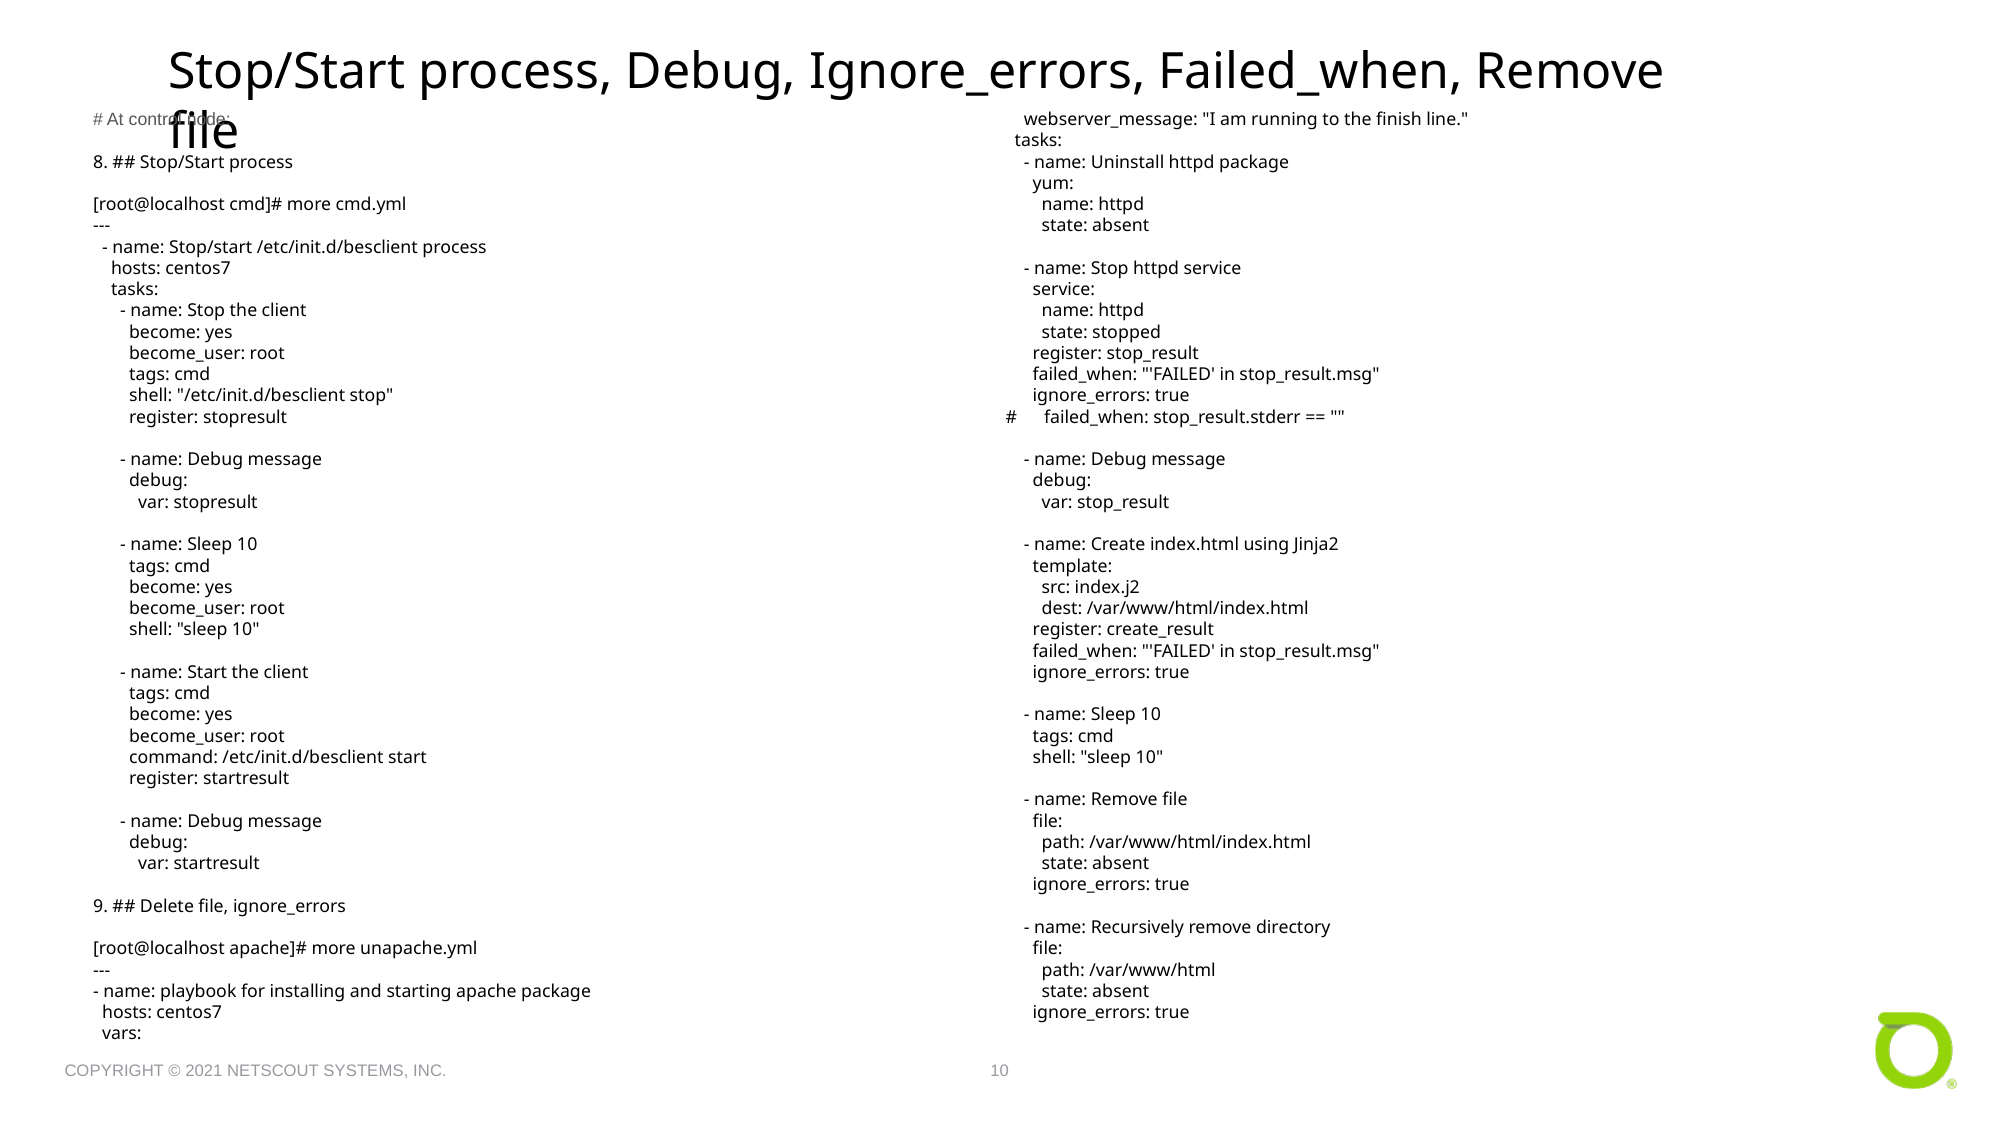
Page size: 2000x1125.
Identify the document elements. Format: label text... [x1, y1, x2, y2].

text_box # At control node: 8. ## Stop/Start process [root@localhost cmd]# more cmd.yml --- - name: Stop/start /etc/init.d/besclient process hosts: centos7 tasks: - name: Stop the client become: yes become_user: root tags: cmd shell: "/etc/init.d/besclient stop" register: stopresult - name: Debug message debug: var: stopresult - name: Sleep 10 tags: cmd become: yes become_user: root shell: "sleep 10" - name: Start the client tags: cmd become: yes become_user: root command: /etc/init.d/besclient start register: startresult - name: Debug message debug: var: startresult 9. ## Delete file, ignore_errors [root@localhost apache]# more unapache.yml --- - name: playbook for installing and starting apache package hosts: centos7 vars: webserver_message: "I am running to the finish line." tasks: - name: Uninstall httpd package yum: name: httpd state: absent - name: Stop httpd service service: name: httpd state: stopped register: stop_result failed_when: "'FAILED' in stop_result.msg" ignore_errors: true # failed_when: stop_result.stderr == "" - name: Debug message debug: var: stop_result - name: Create index.html using Jinja2 template: src: index.j2 dest: /var/www/html/index.html register: create_result failed_when: "'FAILED' in stop_result.msg" ignore_errors: true - name: Sleep 10 tags: cmd shell: "sleep 10" - name: Remove file file: path: /var/www/html/index.html state: absent ignore_errors: true - name: Recursively remove directory file: path: /var/www/html state: absent ignore_errors: true [78, 100, 1933, 1059]
text_box Stop/Start process, Debug, Ignore_errors, Failed_when, Remove file [153, 30, 1756, 100]
picture [1867, 1004, 1963, 1095]
